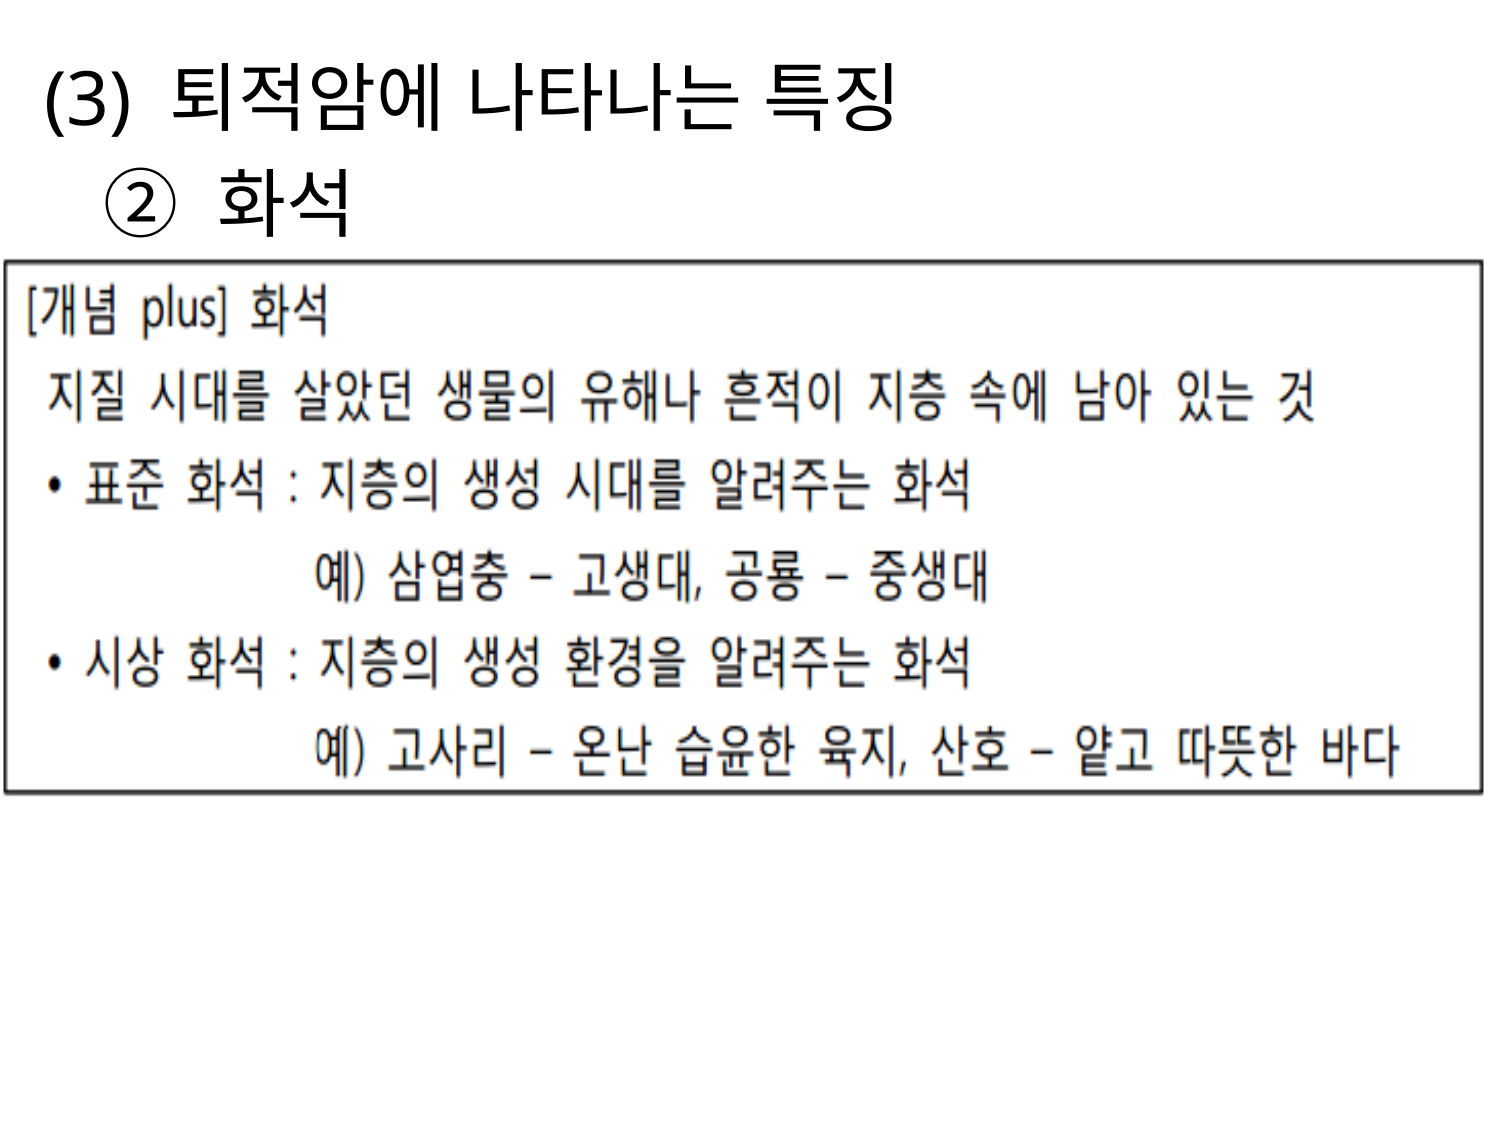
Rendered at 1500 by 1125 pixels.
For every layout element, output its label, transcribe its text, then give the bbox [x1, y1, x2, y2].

picture [0, 255, 1486, 799]
text_box ② 화석 [88, 148, 371, 253]
text_box (3) 퇴적암에 나타나는 특징 [29, 42, 1034, 148]
